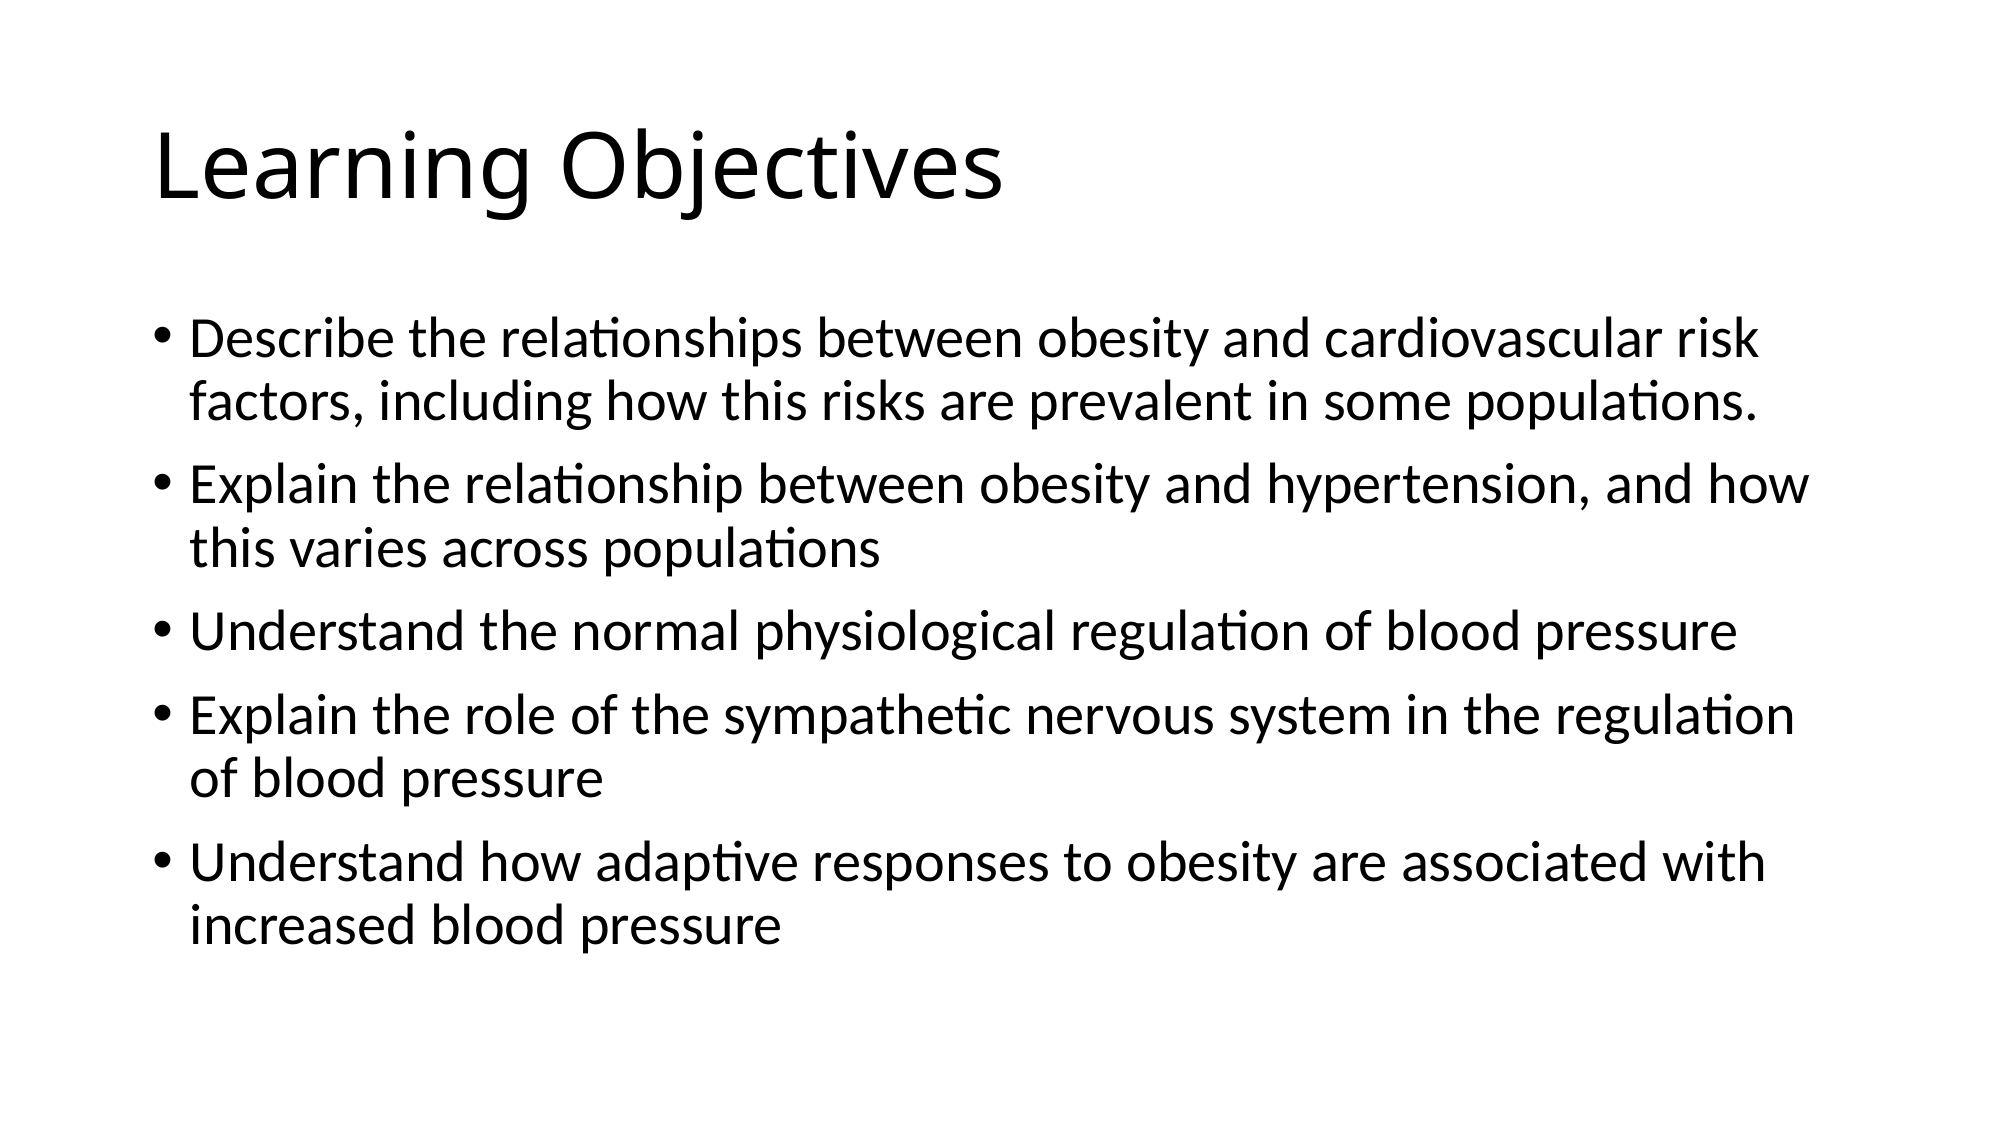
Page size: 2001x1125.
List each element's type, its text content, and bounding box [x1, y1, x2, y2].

title Learning Objectives [137, 59, 1863, 278]
list Describe the relationships between obesity and cardiovascular risk factors, including how this risks are prevalent in some populations. Explain the relationship between obesity and hypertension, and how this varies across populations Understand the normal physiological regulation of blood pressure Explain the role of the sympathetic nervous system in the regulation of blood pressure Understand how adaptive responses to obesity are associated with increased blood pressure [137, 299, 1863, 1014]
